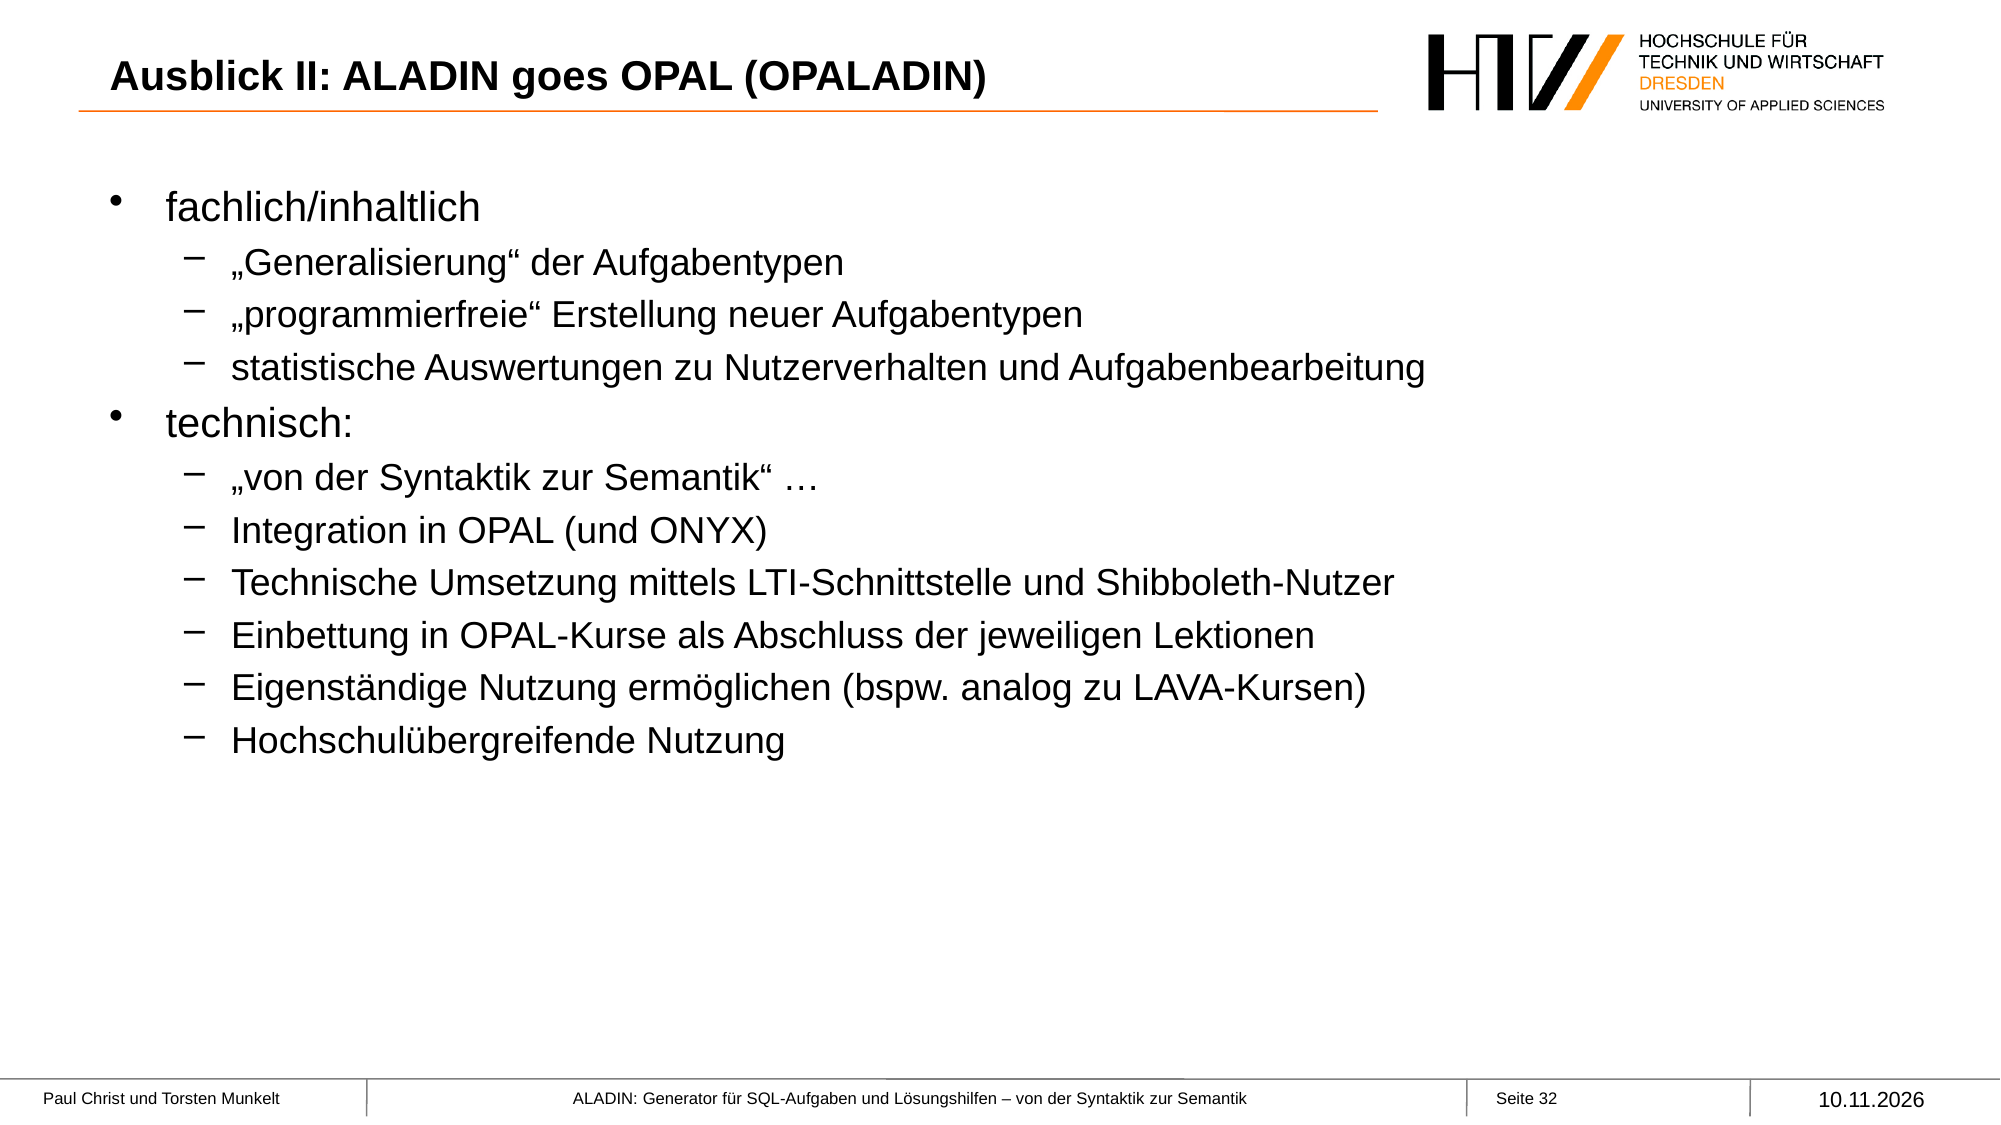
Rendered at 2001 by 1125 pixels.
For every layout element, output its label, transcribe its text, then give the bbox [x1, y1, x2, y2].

list fachlich/inhaltlich „Generalisierung“ der Aufgabentypen „programmierfreie“ Erstellung neuer Aufgabentypen statistische Auswertungen zu Nutzerverhalten und Aufgabenbearbeitung technisch: „von der Syntaktik zur Semantik“ … Integration in OPAL (und ONYX) Technische Umsetzung mittels LTI-Schnittstelle und Shibboleth-Nutzer Einbettung in OPAL-Kurse als Abschluss der jeweiligen Lektionen Eigenständige Nutzung ermöglichen (bspw. analog zu LAVA-Kursen) Hochschulübergreifende Nutzung [94, 172, 1898, 1035]
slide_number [1803, 1080, 1981, 1116]
title Ausblick II: ALADIN goes OPAL (OPALADIN) [94, 29, 1386, 117]
picture [1425, 31, 1887, 111]
